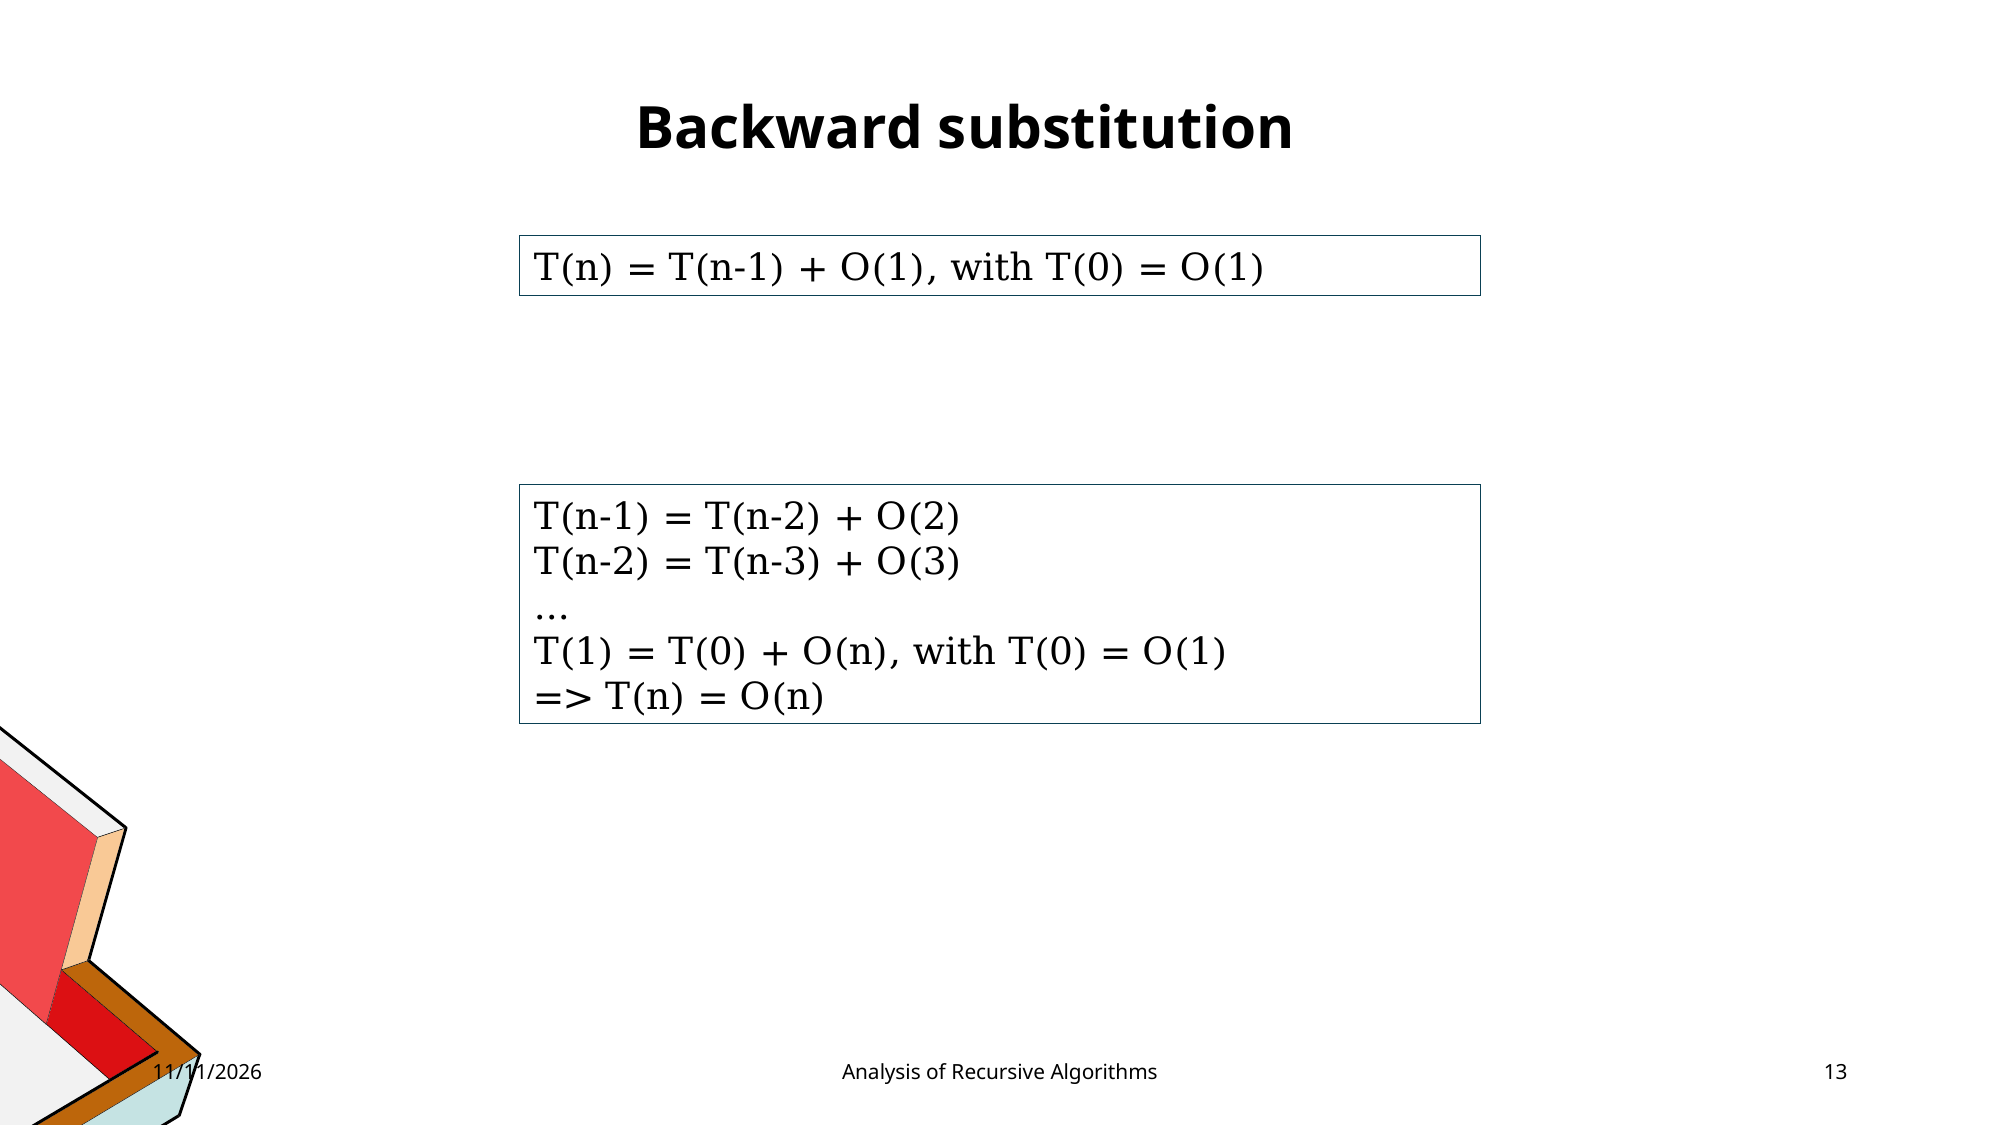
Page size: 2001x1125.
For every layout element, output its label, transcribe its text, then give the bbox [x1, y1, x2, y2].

slide_number 13 [1412, 1042, 1863, 1103]
text_box T(n-1) = T(n-2) + O(2) T(n-2) = T(n-3) + O(3) ... T(1) = T(0) + O(n), with T(0) = O(1) => T(n) = O(n) [519, 484, 1481, 724]
text_box T(n) = T(n-1) + O(1), with T(0) = O(1) [519, 235, 1481, 296]
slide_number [137, 1042, 588, 1103]
text_box Backward substitution [292, 82, 1638, 168]
footer Analysis of Recursive Algorithms [662, 1042, 1338, 1103]
